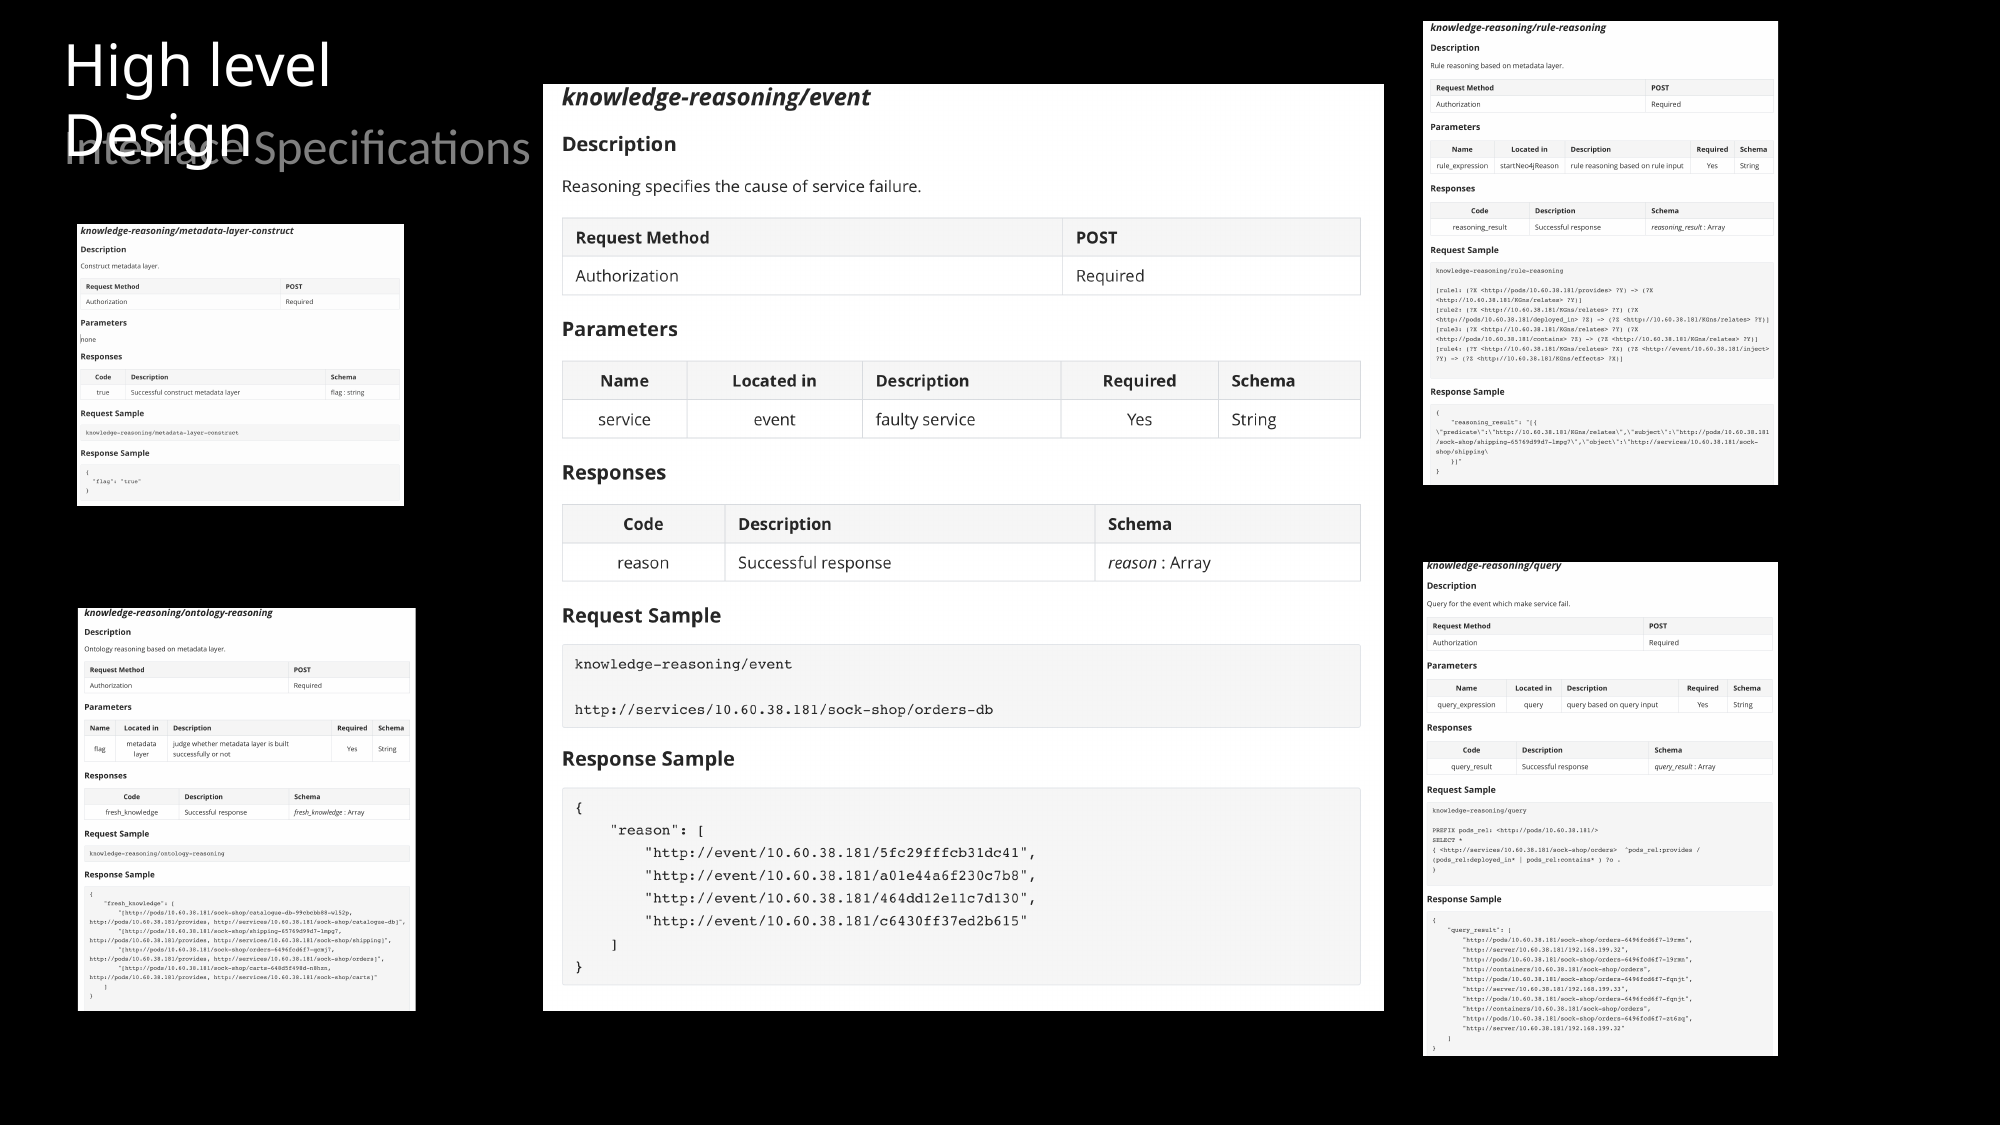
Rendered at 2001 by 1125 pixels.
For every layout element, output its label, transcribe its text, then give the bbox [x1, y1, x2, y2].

text_box High level Design [48, 20, 504, 176]
picture [1422, 562, 1778, 1056]
picture [77, 224, 404, 506]
picture [77, 607, 416, 1011]
picture [543, 84, 1384, 1011]
picture [1423, 20, 1779, 485]
text_box Interface Specifications [48, 106, 543, 182]
